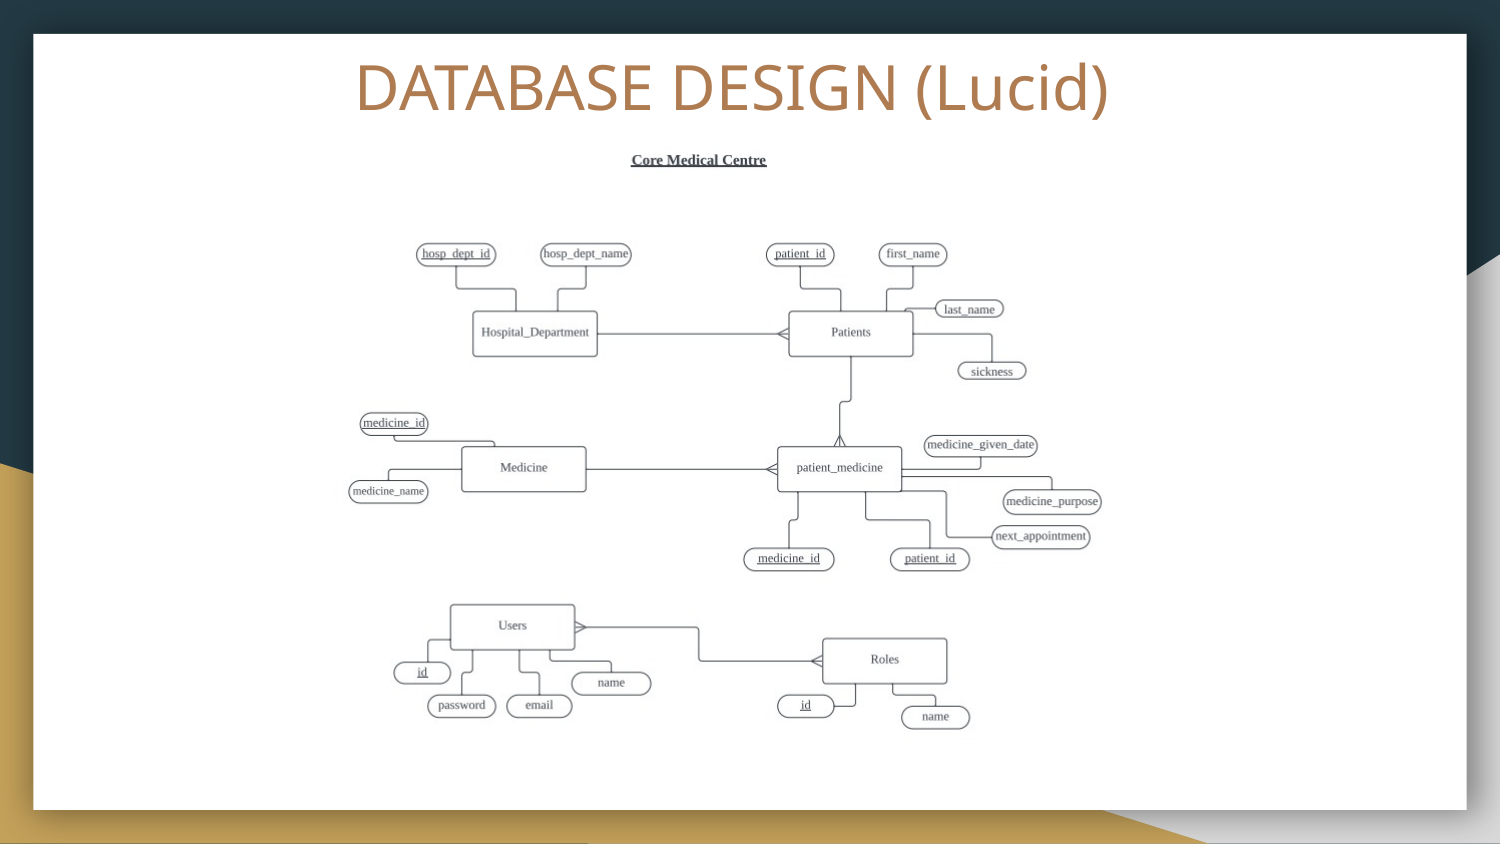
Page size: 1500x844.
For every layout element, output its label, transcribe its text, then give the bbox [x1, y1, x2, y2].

title DATABASE DESIGN (Lucid) [339, 33, 1161, 129]
picture [270, 130, 1303, 791]
